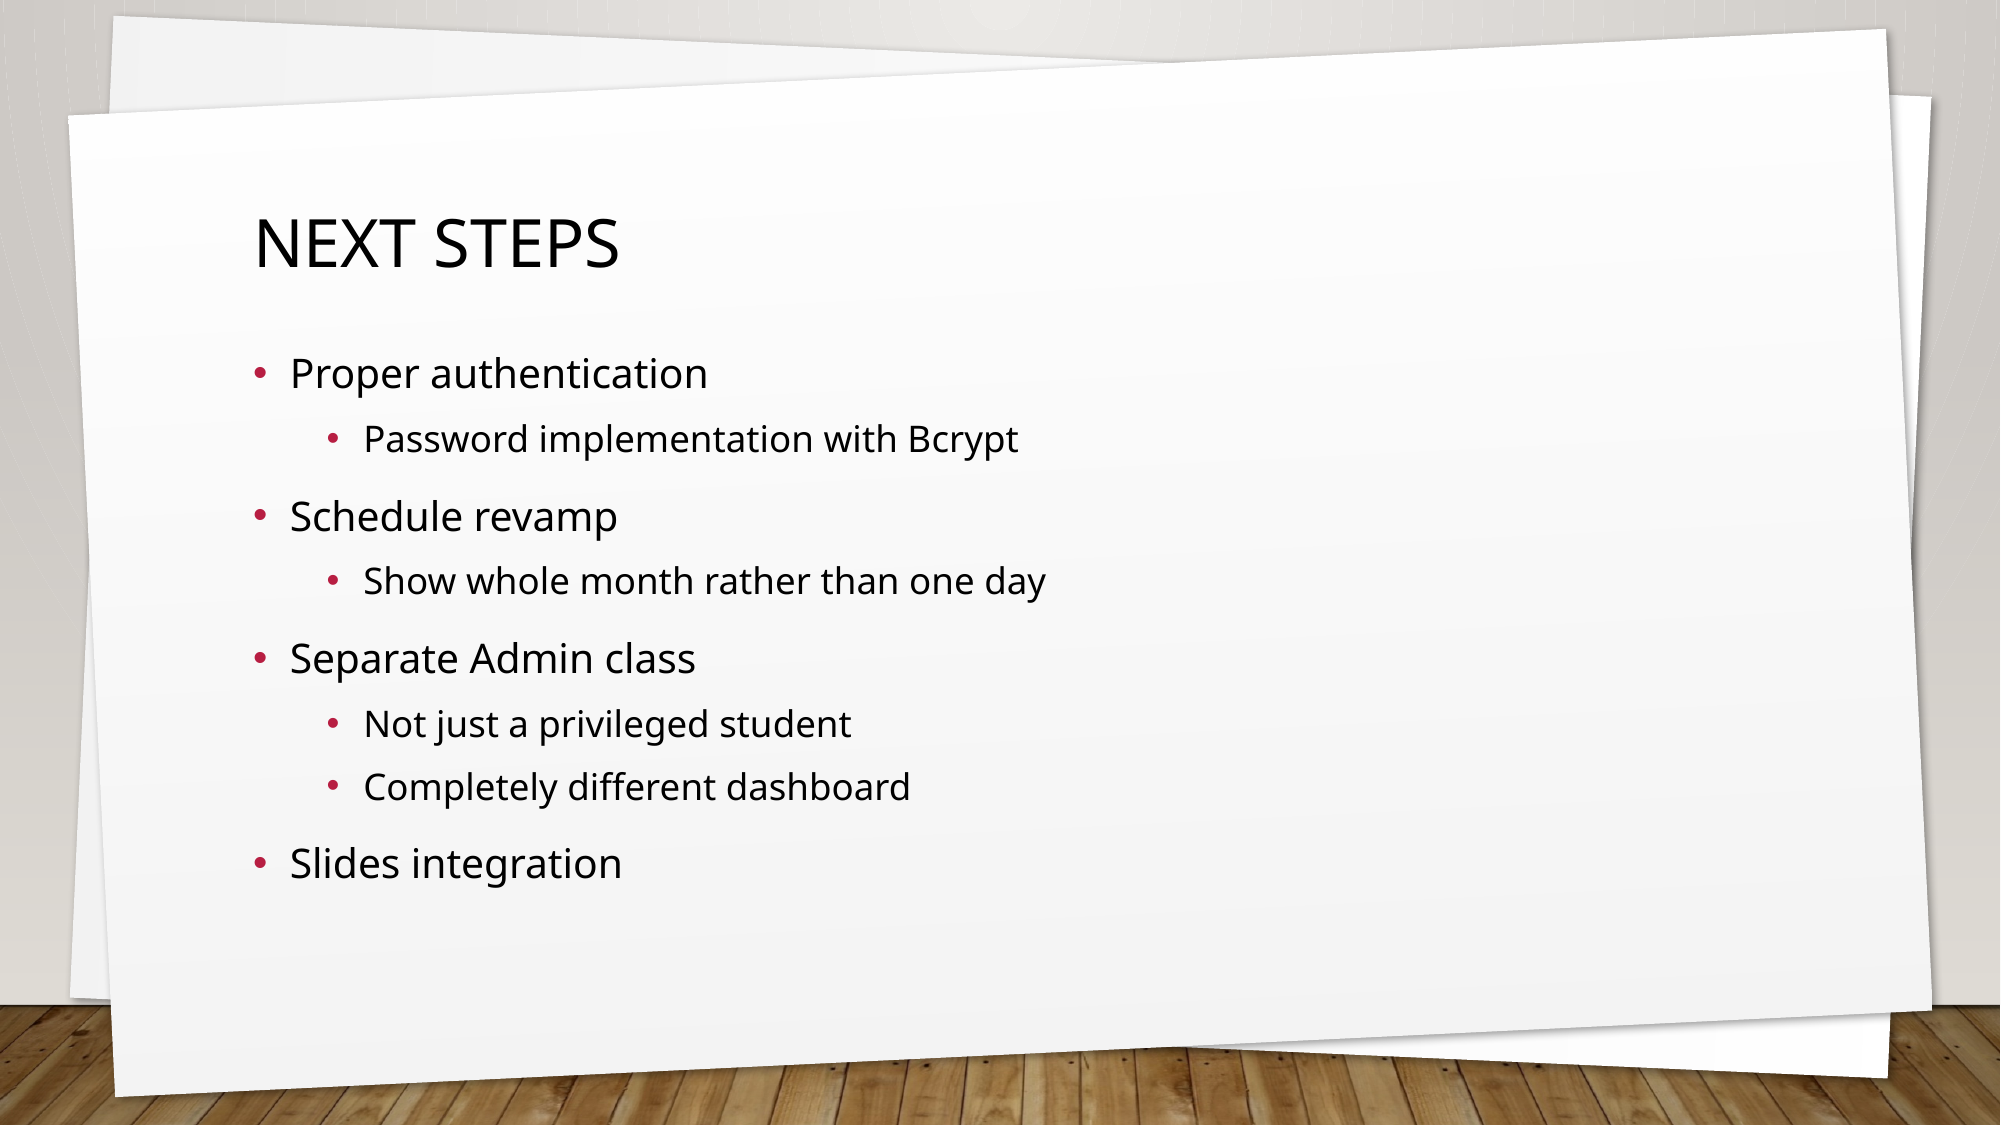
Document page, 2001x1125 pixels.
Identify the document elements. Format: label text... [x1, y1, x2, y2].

picture [0, 1005, 2000, 1125]
title Next Steps [238, 201, 1814, 330]
list Proper authentication Password implementation with Bcrypt Schedule revamp Show whole month rather than one day Separate Admin class Not just a privileged student Completely different dashboard Slides integration [238, 330, 1814, 897]
